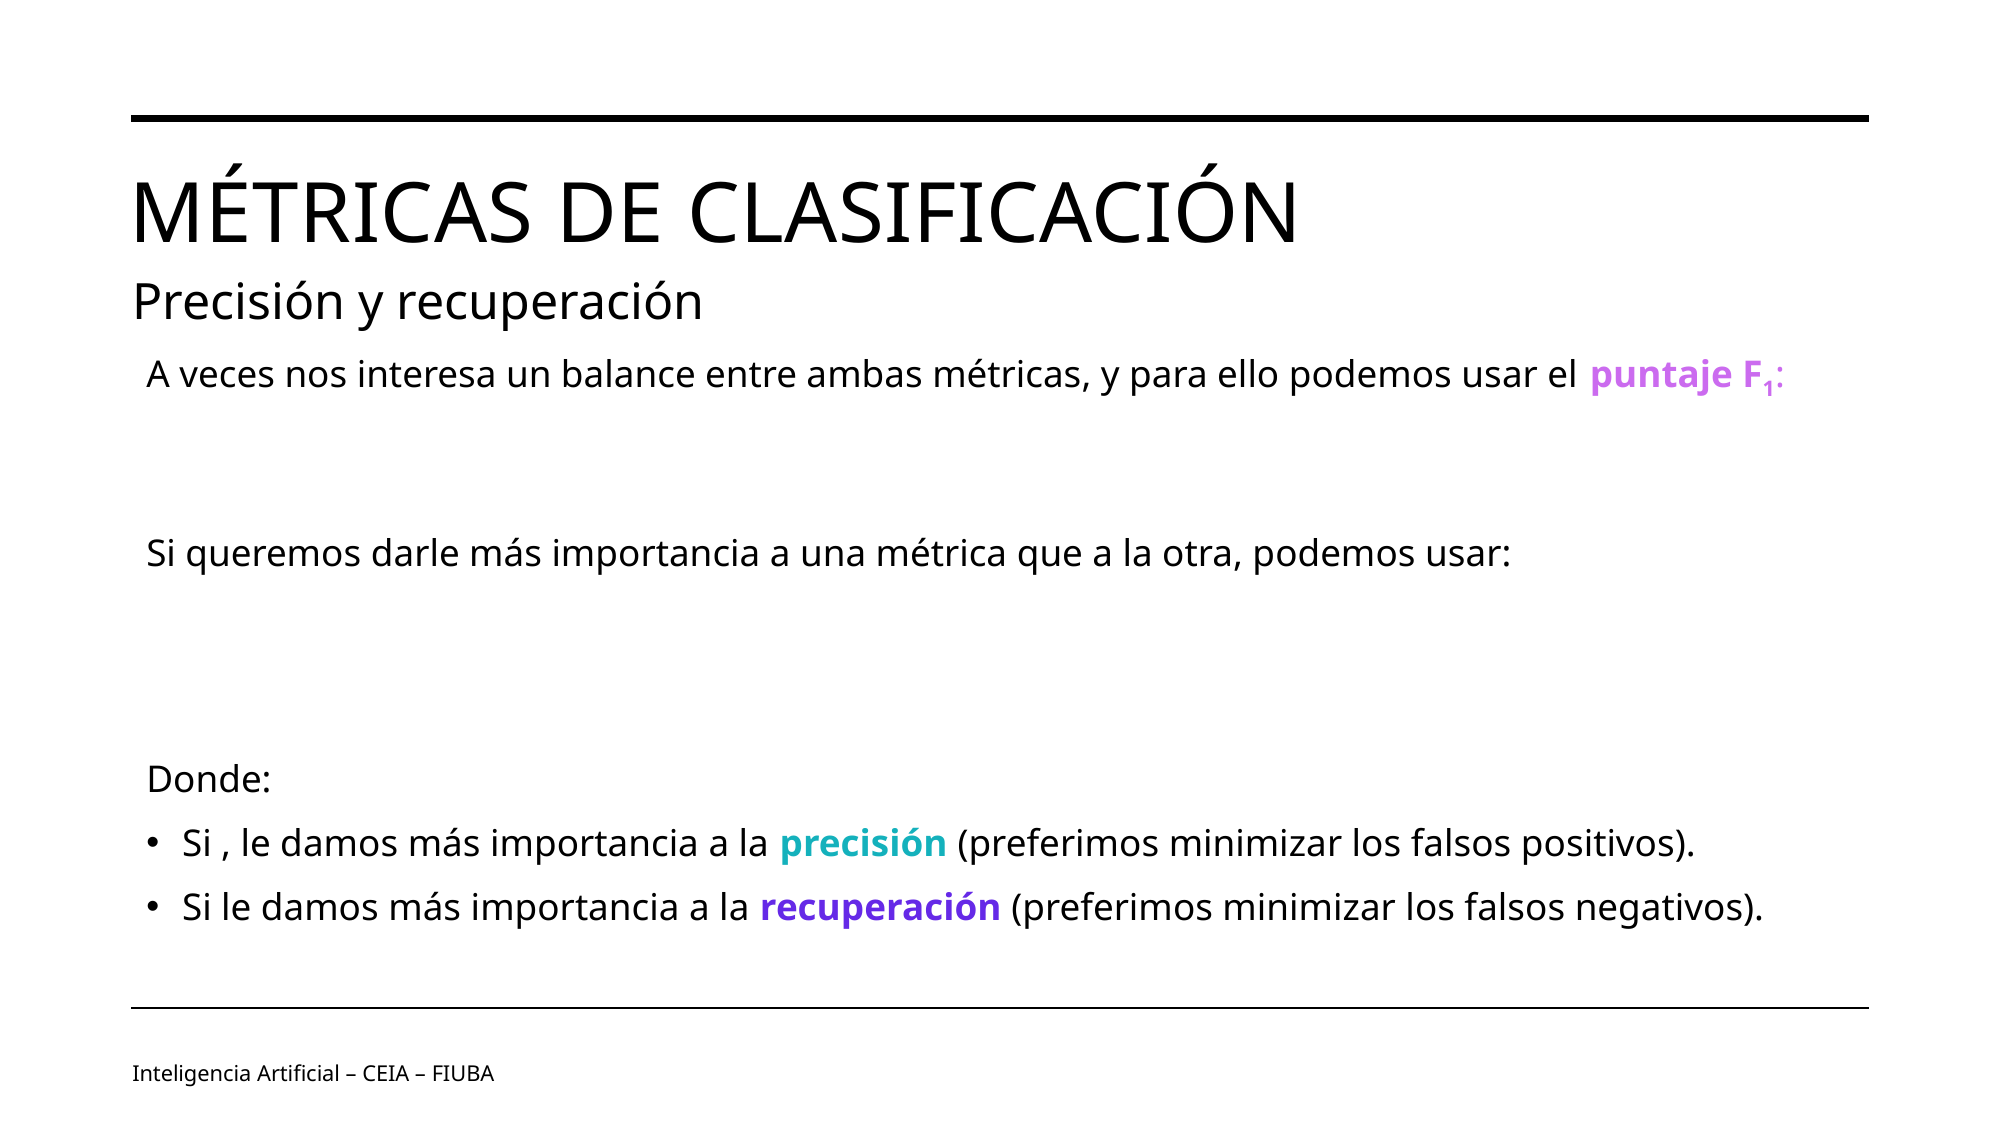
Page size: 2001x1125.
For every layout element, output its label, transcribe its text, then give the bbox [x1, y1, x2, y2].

title Métricas de clasificación [114, 151, 1869, 377]
footer Inteligencia Artificial – CEIA – FIUBA [117, 1042, 862, 1103]
text_box Precisión y recuperación [117, 262, 1375, 337]
